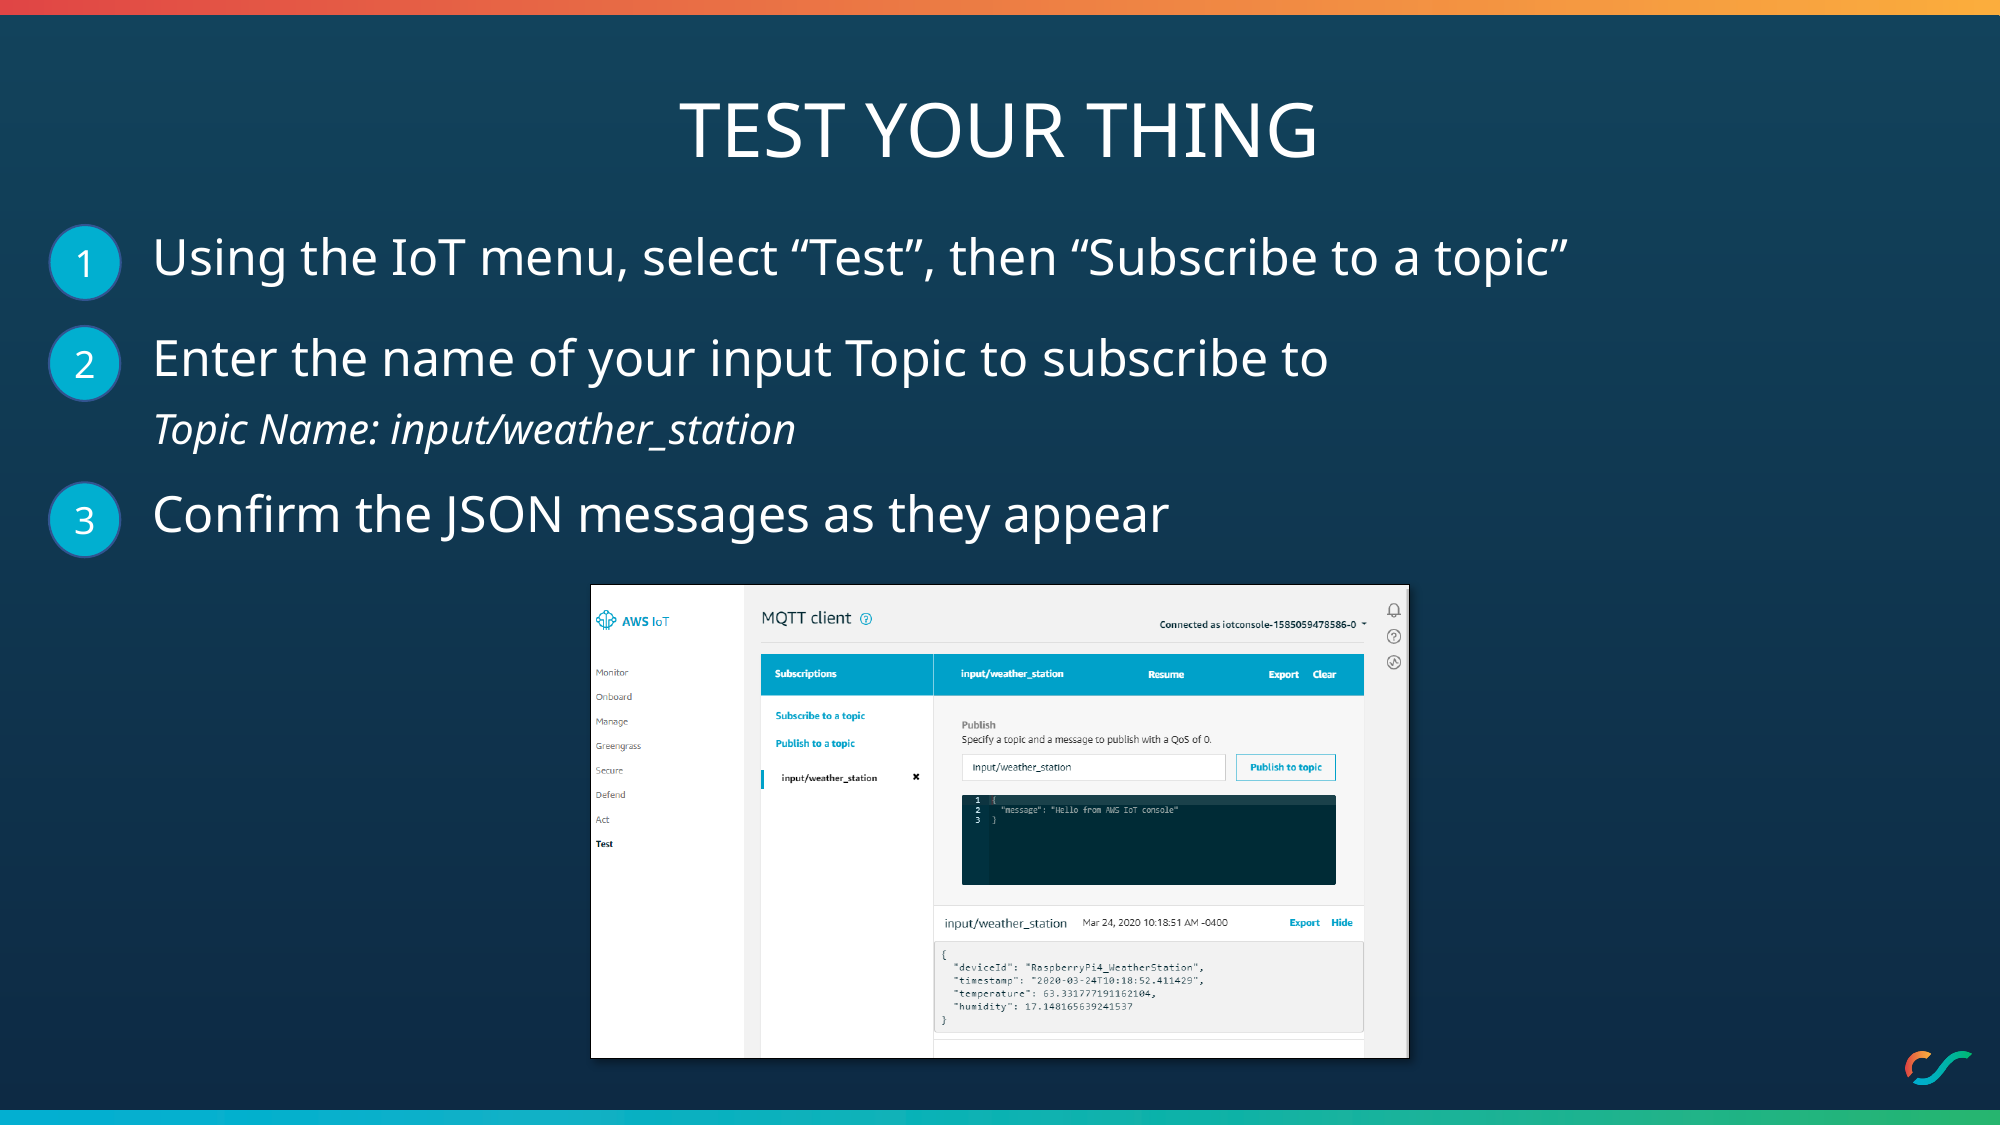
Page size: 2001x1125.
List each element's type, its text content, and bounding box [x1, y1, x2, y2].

picture [0, 1110, 2000, 1125]
picture [1896, 1041, 1982, 1095]
picture [0, 0, 2000, 16]
text_box 3 [47, 481, 122, 559]
title TEST your Thing [137, 66, 1863, 201]
picture [590, 584, 1410, 1059]
text_box Enter the name of your input Topic to subscribe to Topic Name: input/weather_station [137, 325, 1862, 482]
text_box 1 [48, 223, 122, 301]
text_box Confirm the JSON messages as they appear [137, 482, 1862, 558]
text_box 2 [47, 324, 122, 402]
text_box Using the IoT menu, select “Test”, then “Subscribe to a topic” [137, 224, 1863, 300]
